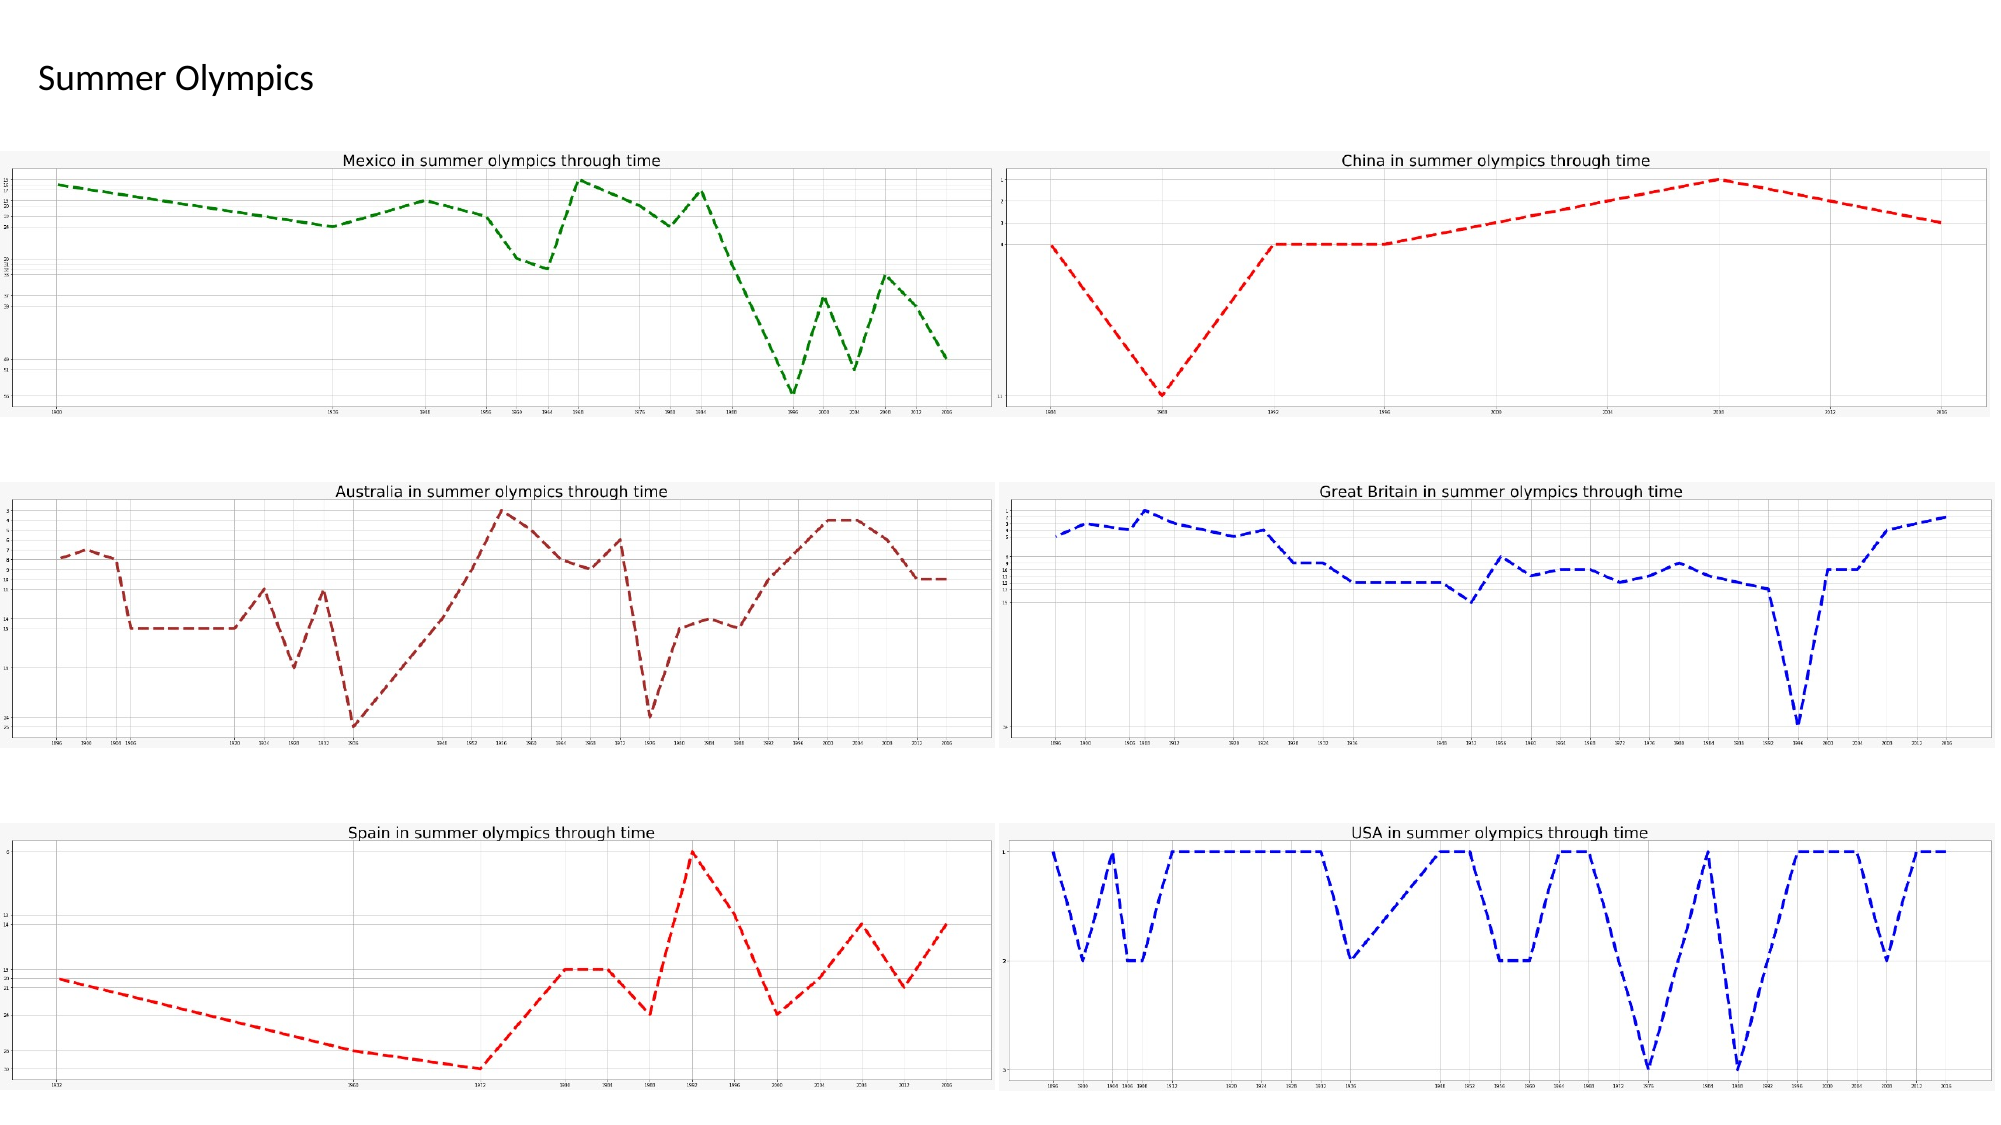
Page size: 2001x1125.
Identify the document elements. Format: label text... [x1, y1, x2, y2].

picture [0, 482, 995, 749]
picture [0, 151, 1990, 417]
picture [0, 823, 995, 1090]
text_box Summer Olympics [23, 45, 831, 105]
picture [999, 823, 1995, 1091]
picture [999, 482, 1995, 749]
